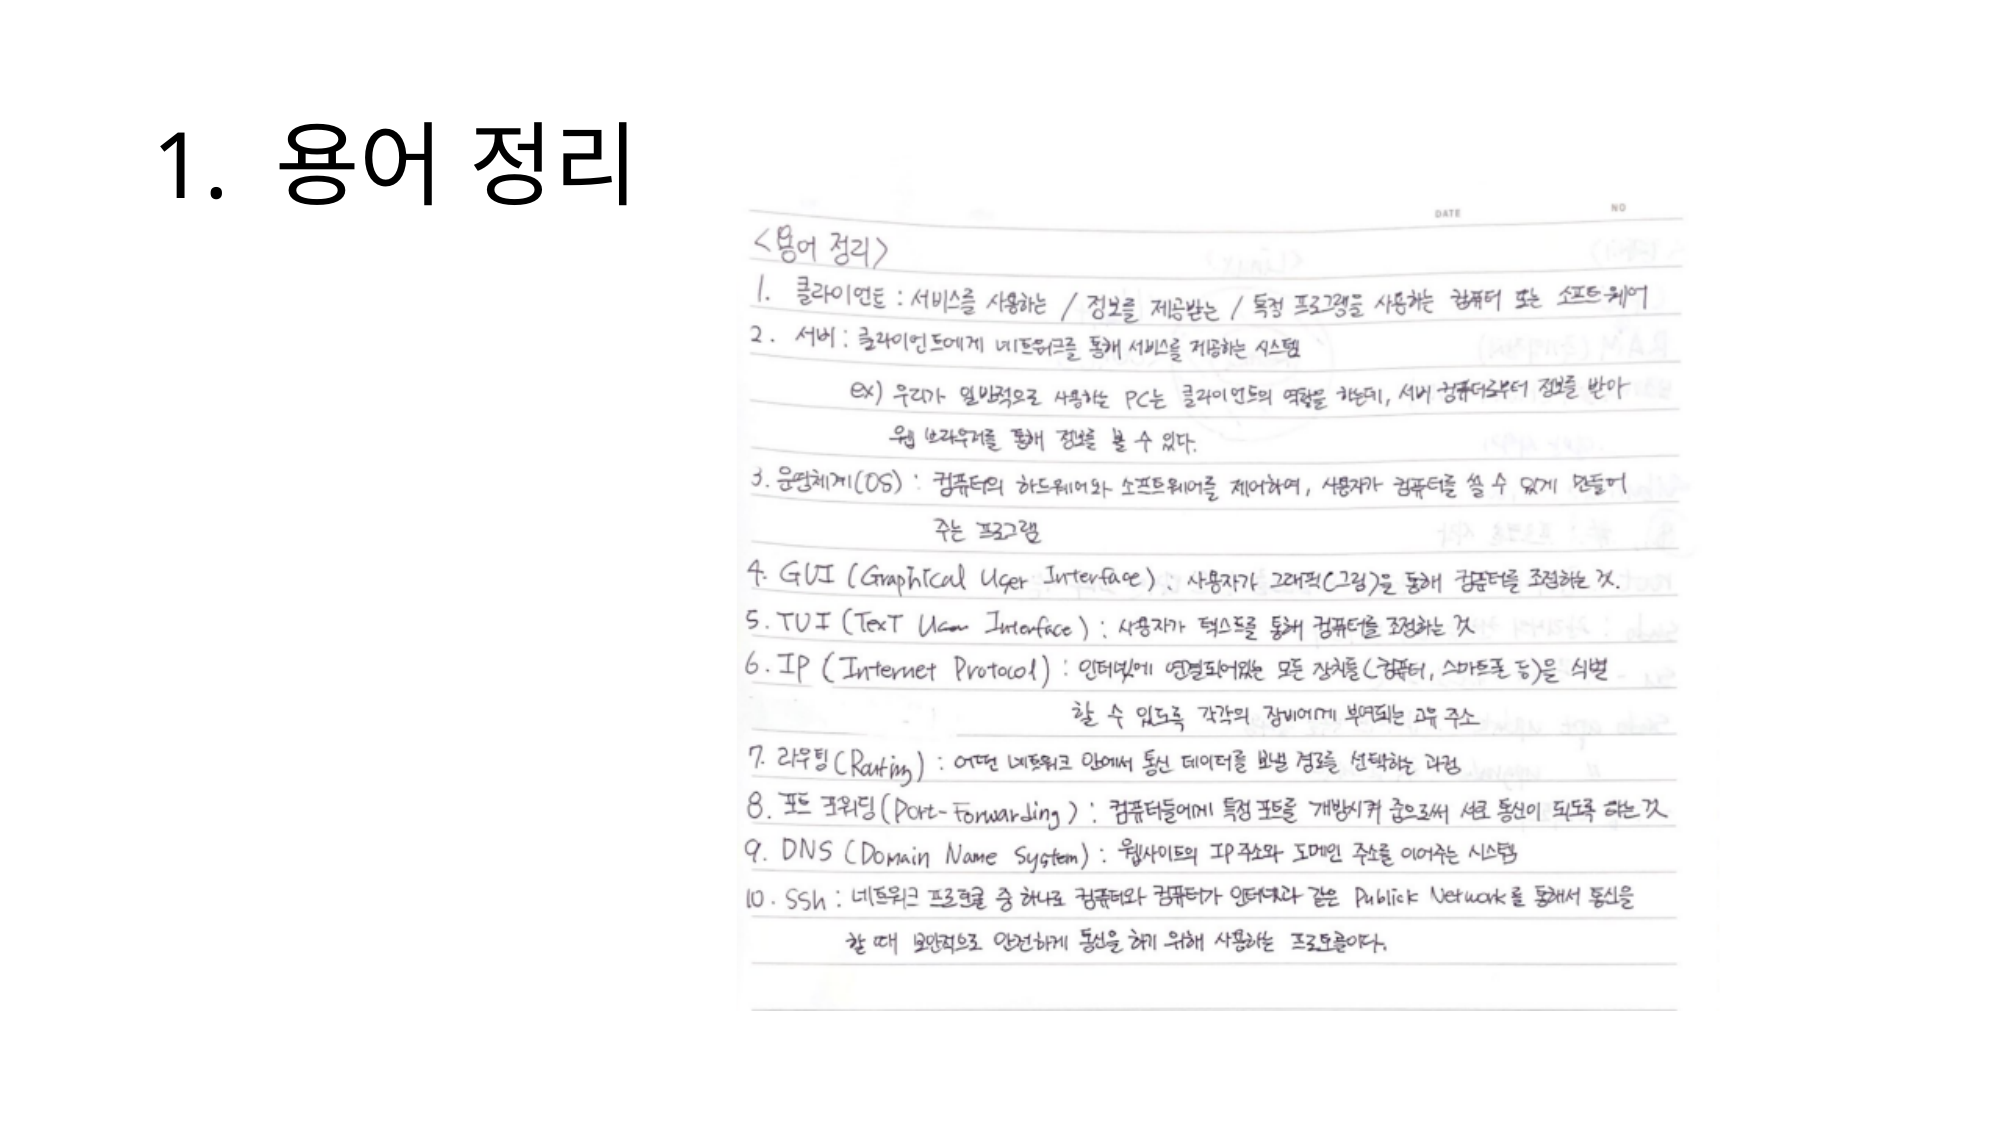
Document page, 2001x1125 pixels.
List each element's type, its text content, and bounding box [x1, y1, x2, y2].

picture [736, 155, 1720, 1011]
title 1. 용어 정리 [137, 59, 1863, 278]
